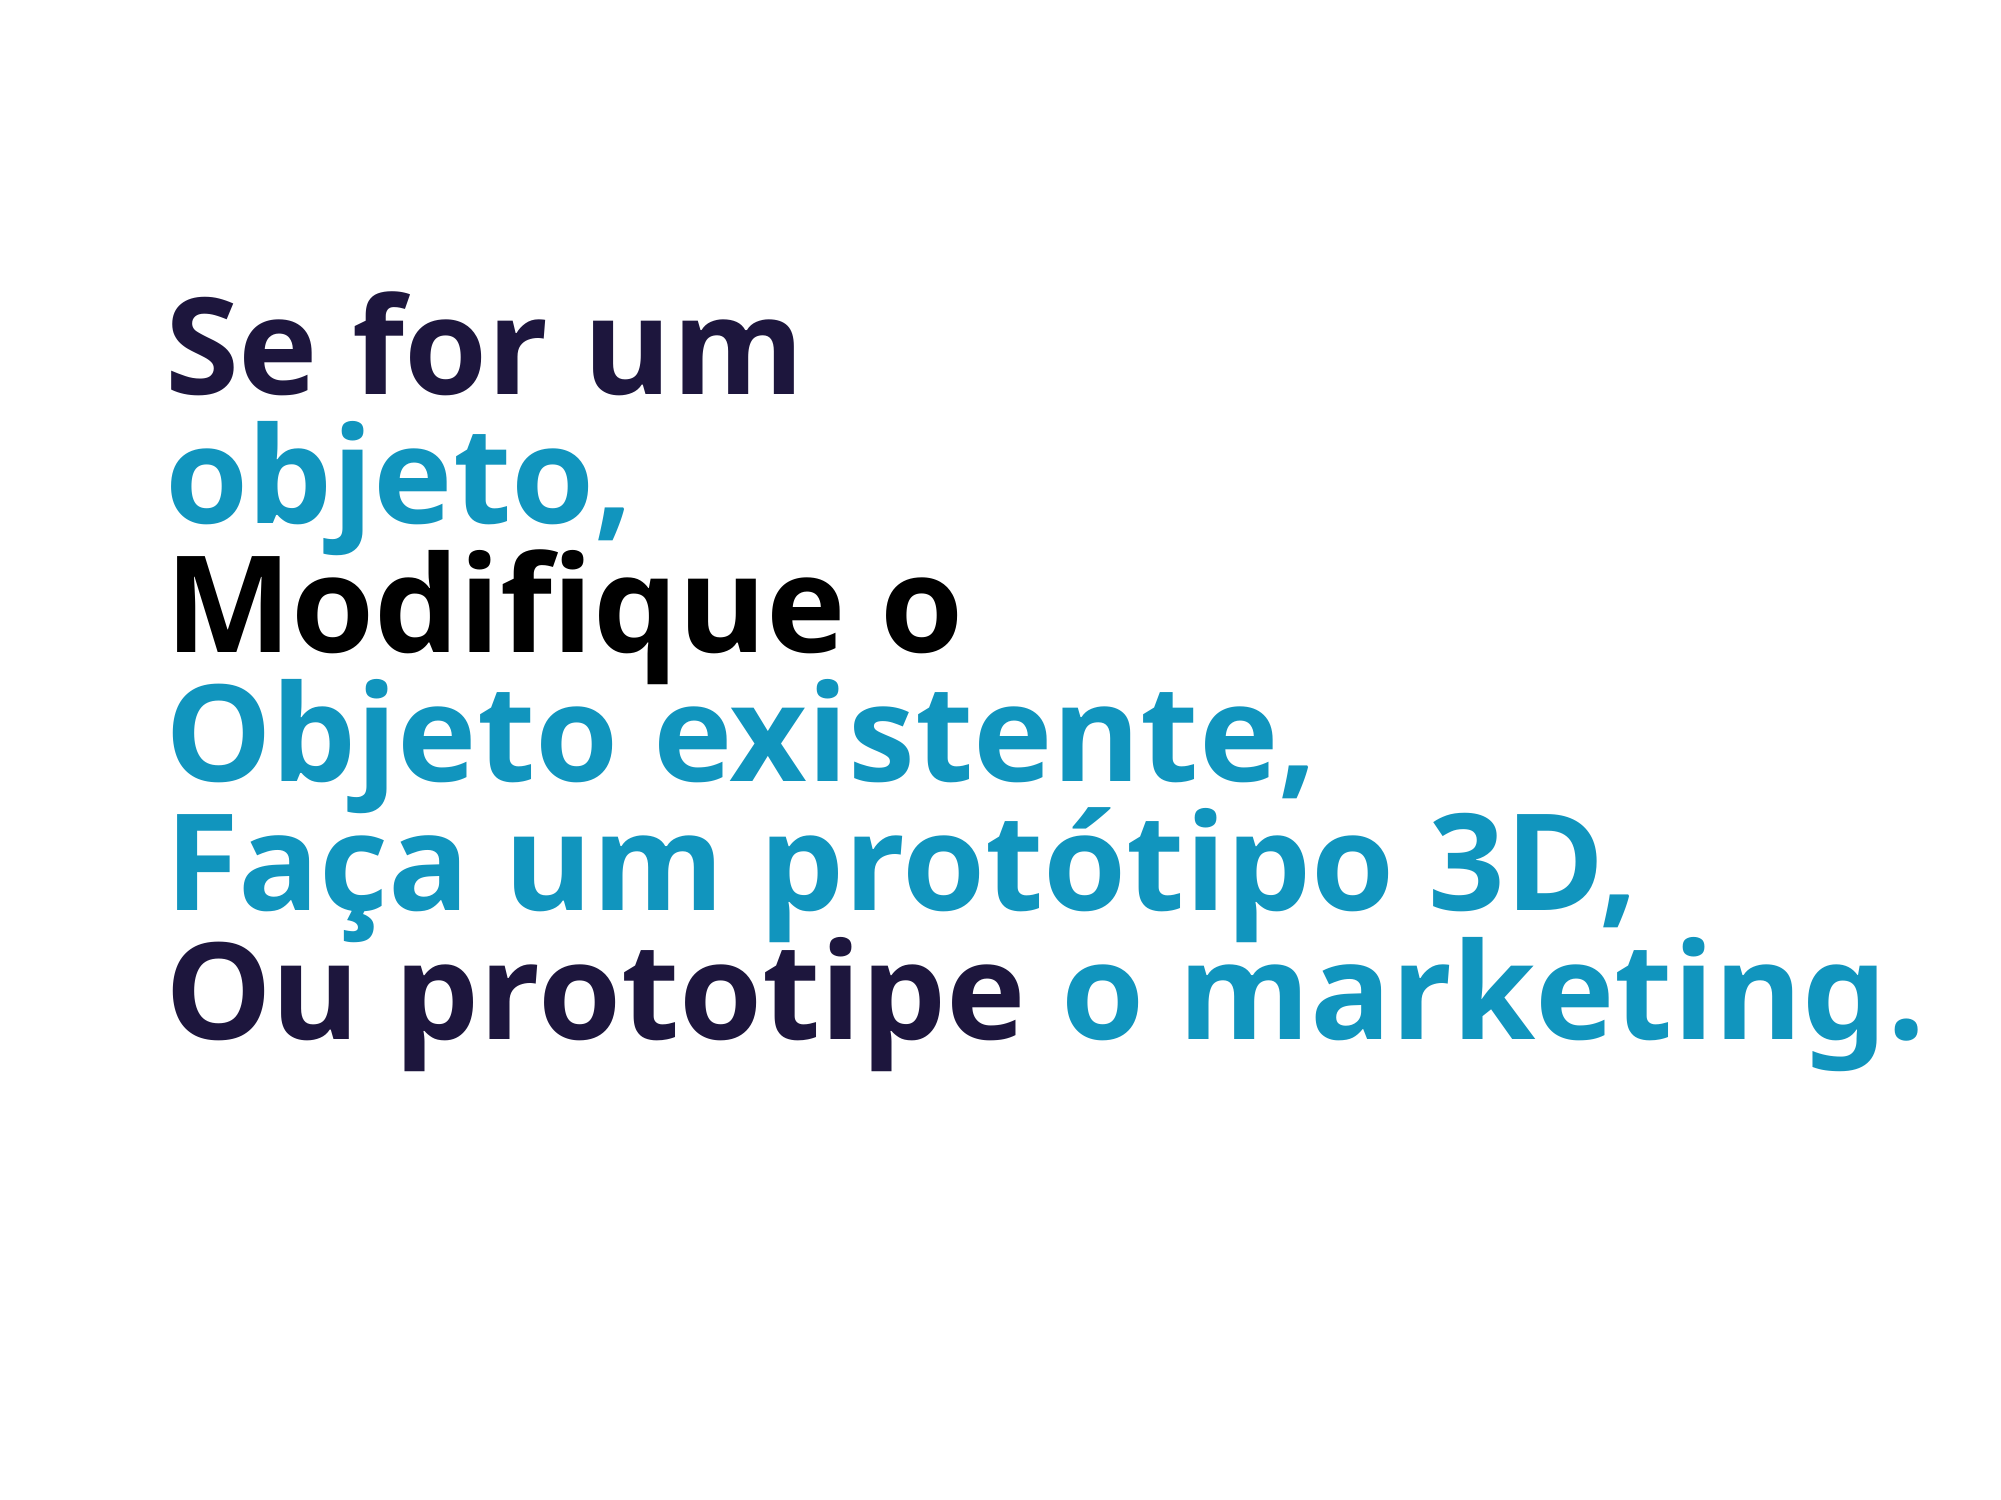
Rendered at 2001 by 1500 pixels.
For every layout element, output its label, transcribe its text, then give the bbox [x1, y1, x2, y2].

text_box Se for um objeto, Modifique o Objeto existente, Faça um protótipo 3D, Ou prototipe o marketing. [158, 284, 1939, 1215]
